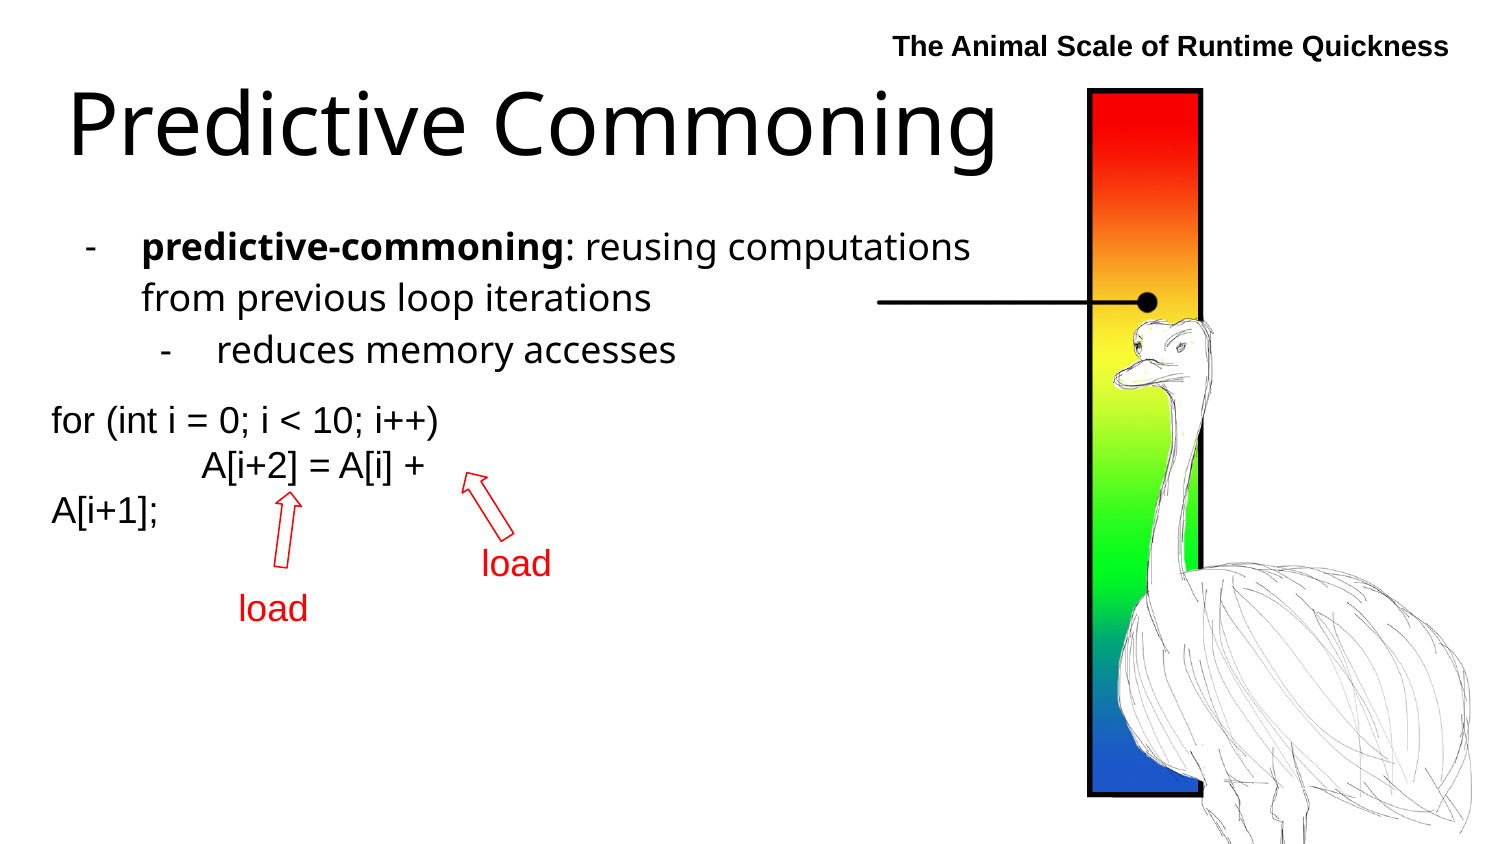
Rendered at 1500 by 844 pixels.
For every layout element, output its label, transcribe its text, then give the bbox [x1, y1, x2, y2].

text_box for (int i = 0; i < 10; i++) A[i+2] = A[i] + A[i+1]; [36, 380, 519, 545]
text_box load [223, 568, 332, 651]
list predictive-commoning: reusing computations from previous loop iterations reduces memory accesses [51, 200, 775, 483]
text_box load [466, 523, 575, 606]
text_box [274, 492, 302, 568]
title Predictive Commoning [51, 51, 775, 189]
text_box [462, 472, 514, 542]
picture [780, 0, 1500, 844]
